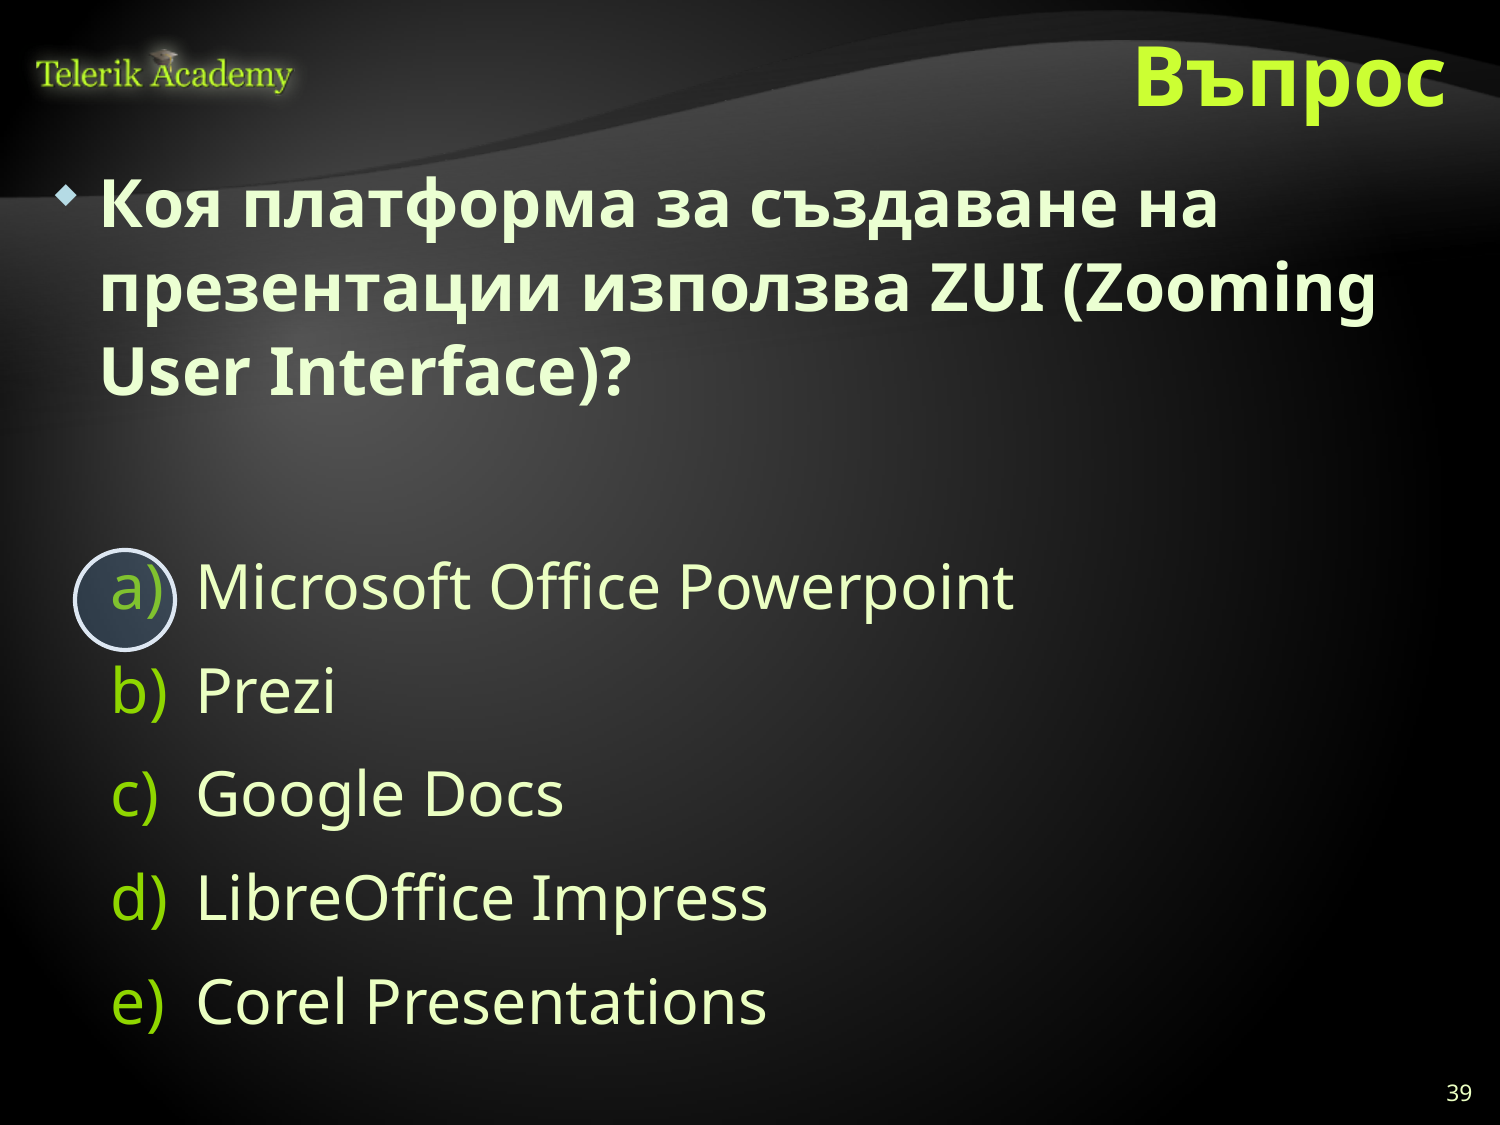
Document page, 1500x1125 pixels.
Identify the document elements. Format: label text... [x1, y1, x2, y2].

slide_number 39 [1412, 1074, 1488, 1113]
title Въпрос [300, 12, 1463, 149]
list Коя платформа за създаване на презентации използва ZUI (Zooming User Interface)? Microsoft Office Powerpoint Prezi Google Docs LibreOffice Impress Corel Presentations [37, 149, 1463, 1075]
text_box [72, 547, 178, 653]
picture [0, 0, 1500, 1125]
